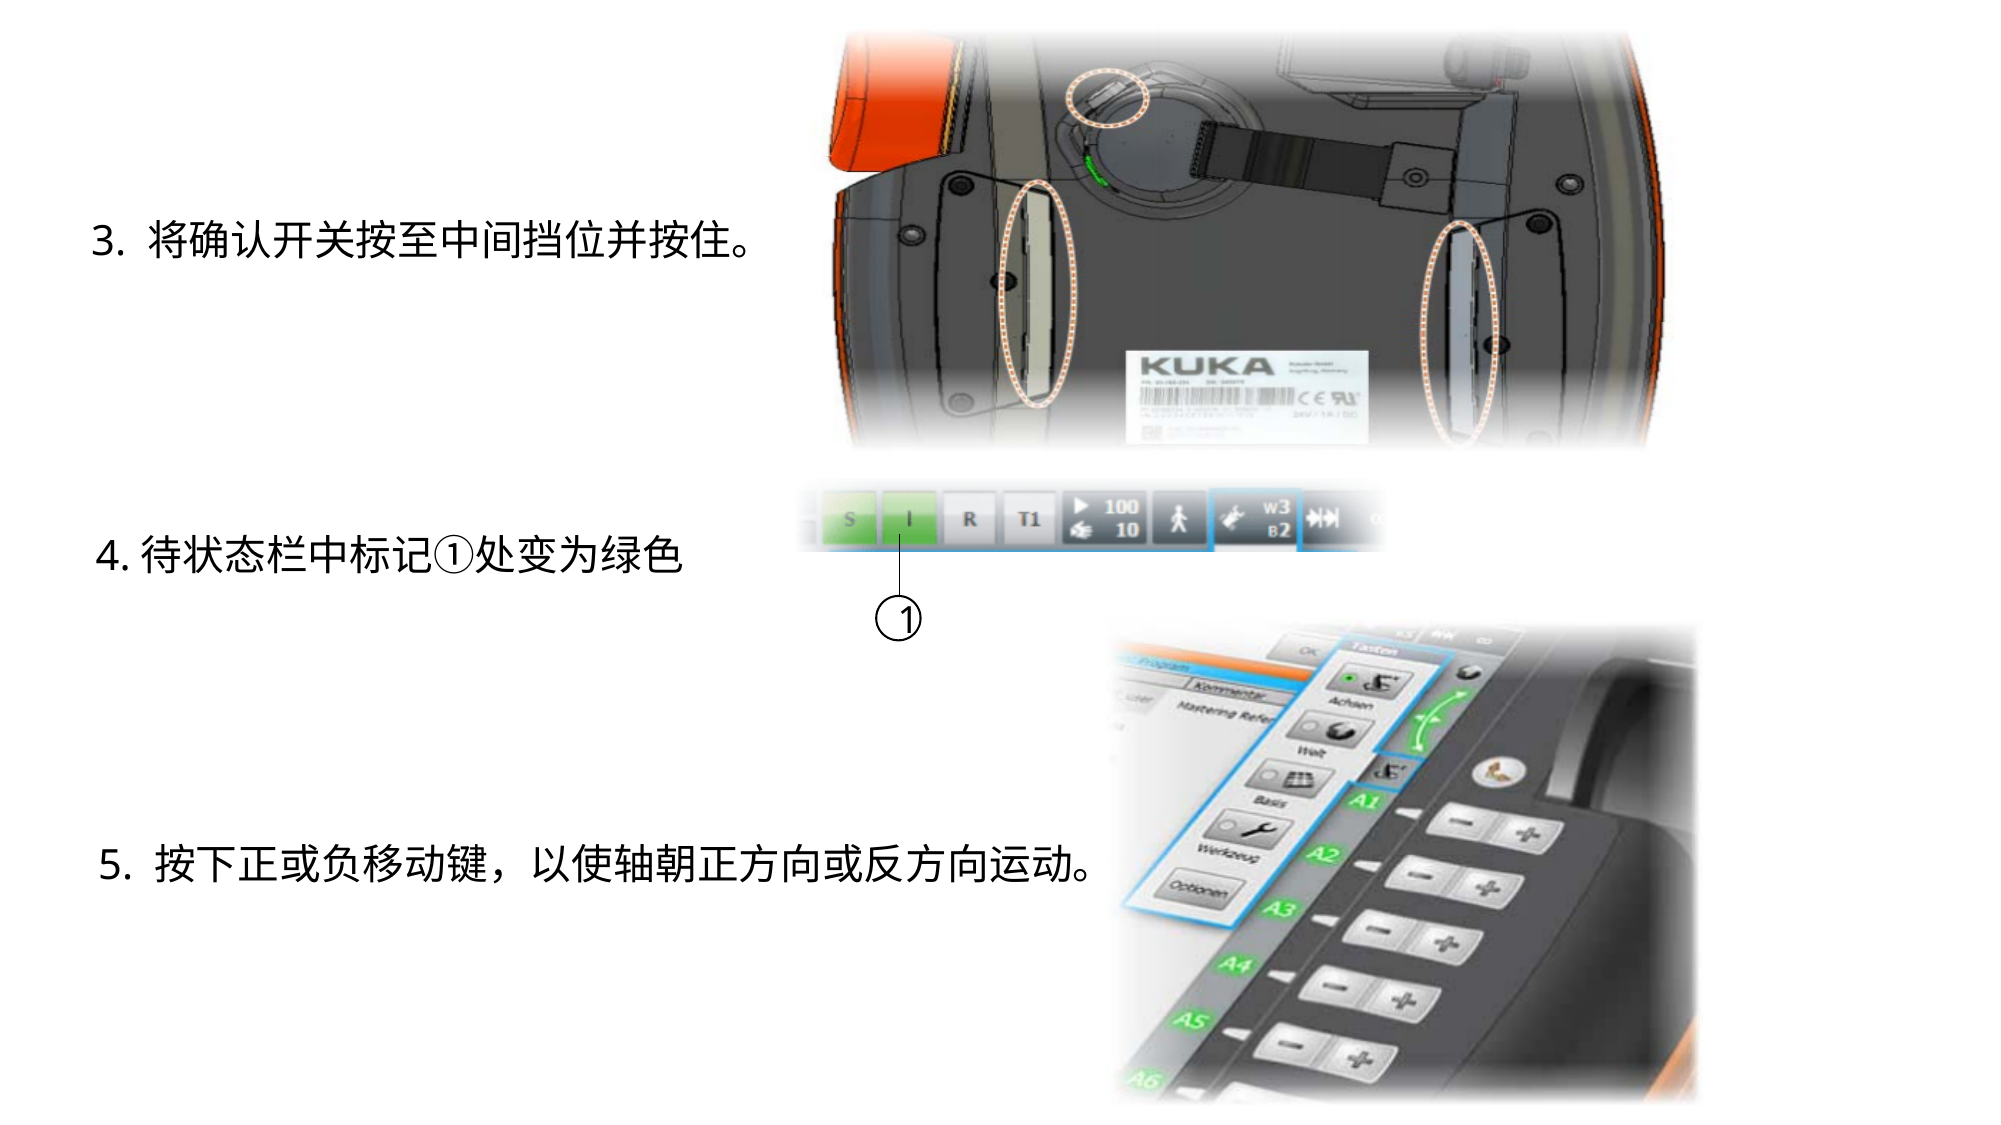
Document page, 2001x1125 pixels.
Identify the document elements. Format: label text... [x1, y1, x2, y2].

text_box 5. 按下正或负移动键，以使轴朝正方向或反方向运动。 [83, 830, 1102, 895]
picture [1102, 616, 1703, 1110]
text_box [80, 474, 1417, 641]
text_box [80, 20, 1709, 459]
